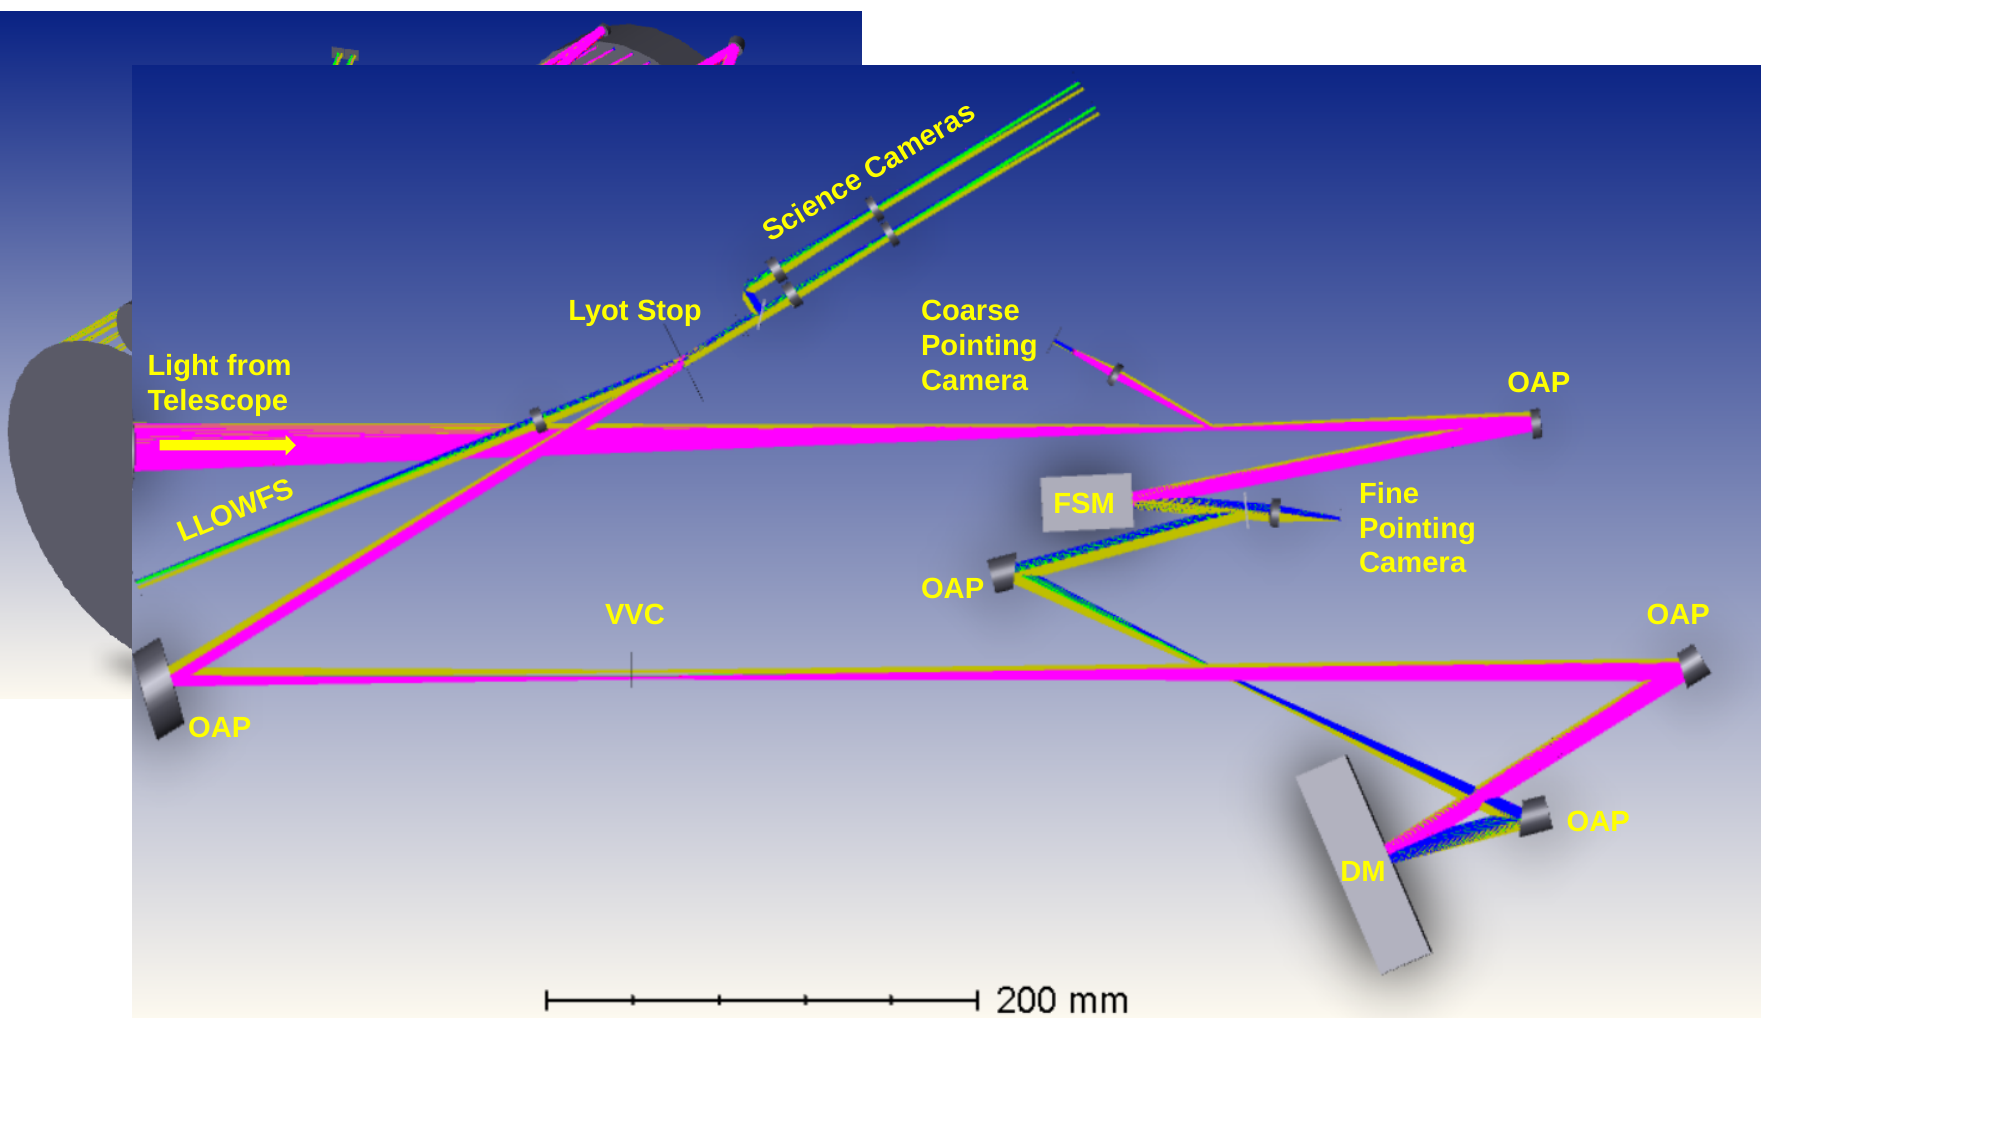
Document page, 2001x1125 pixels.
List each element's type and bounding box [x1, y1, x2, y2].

picture [0, 11, 1761, 1018]
